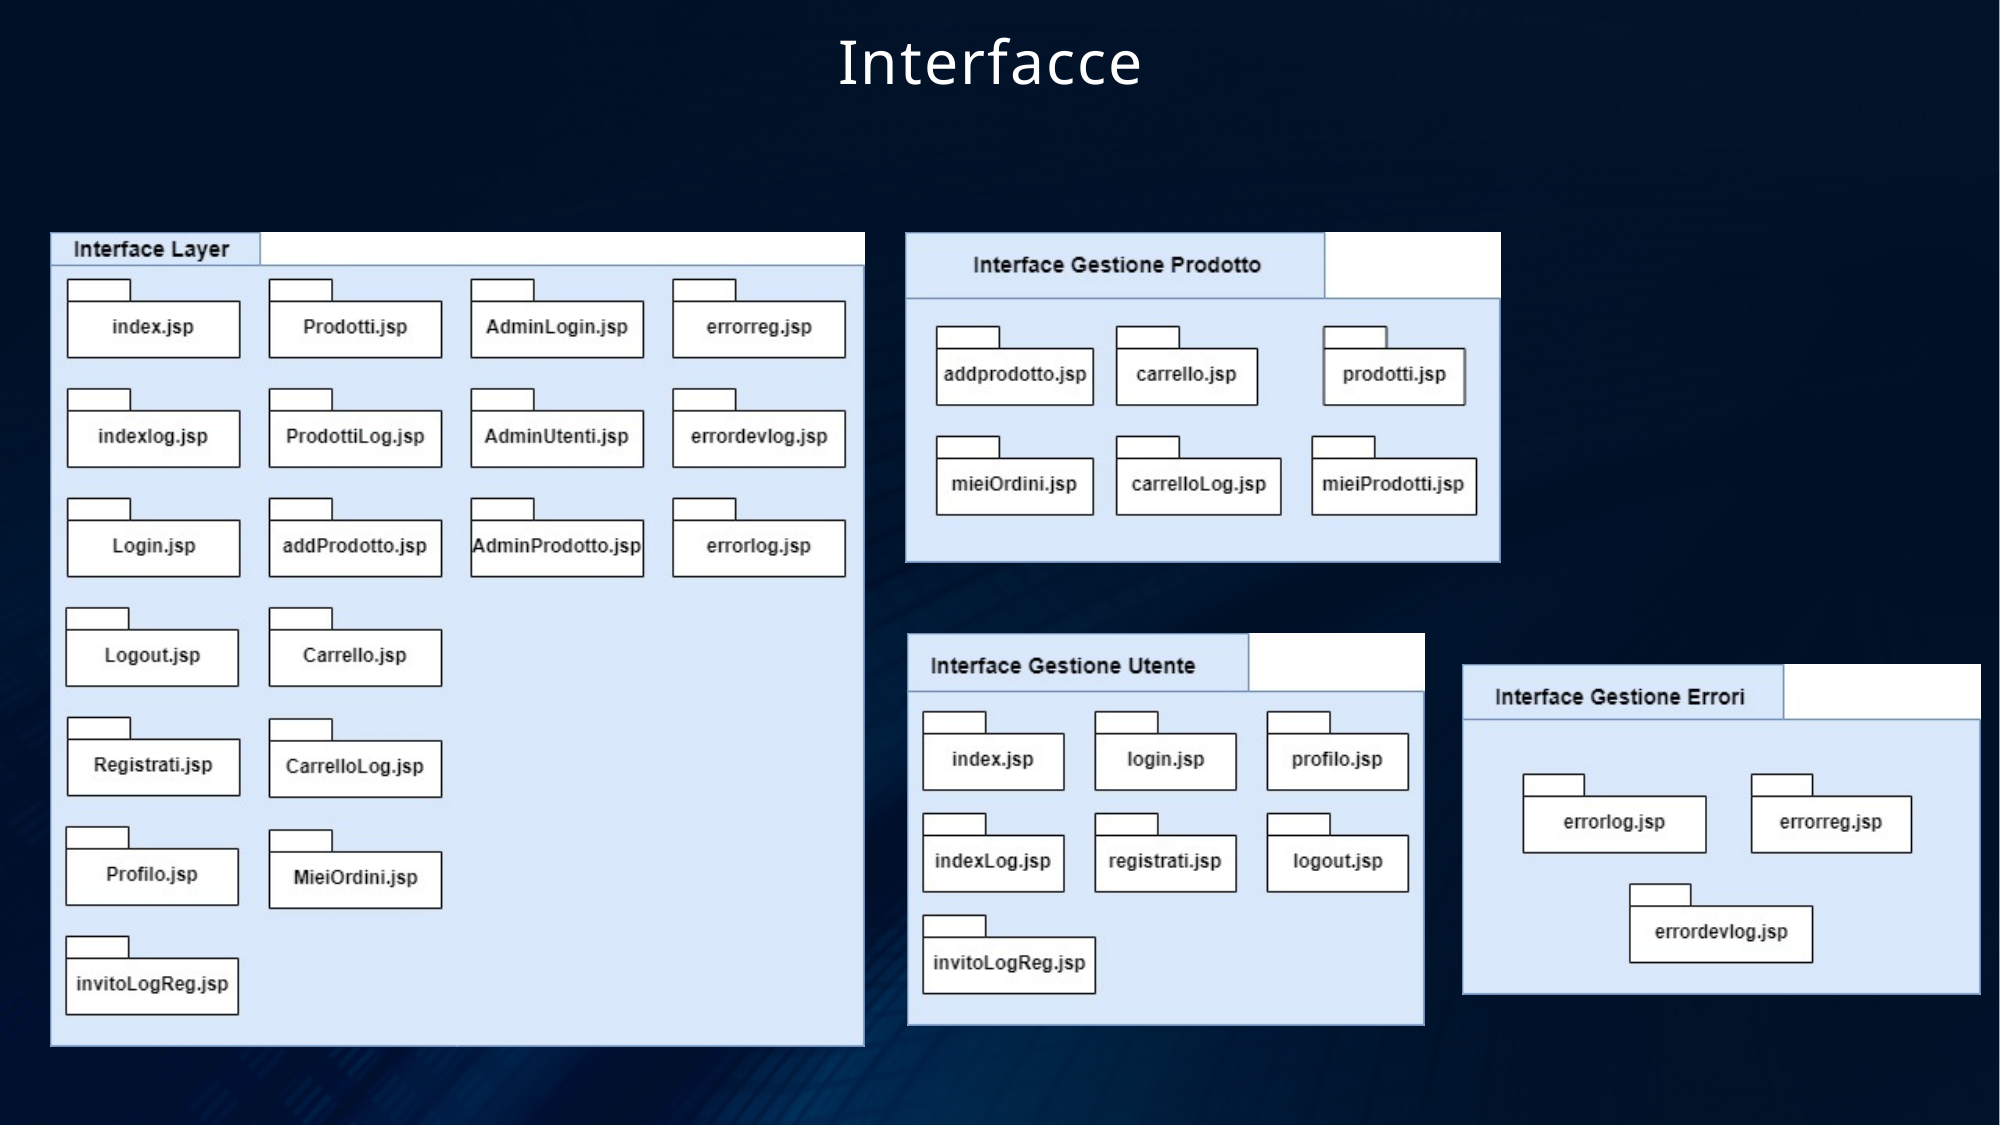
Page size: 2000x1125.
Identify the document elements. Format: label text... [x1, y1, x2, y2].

picture [0, 0, 2000, 1125]
text_box Interfacce [367, 24, 1633, 105]
